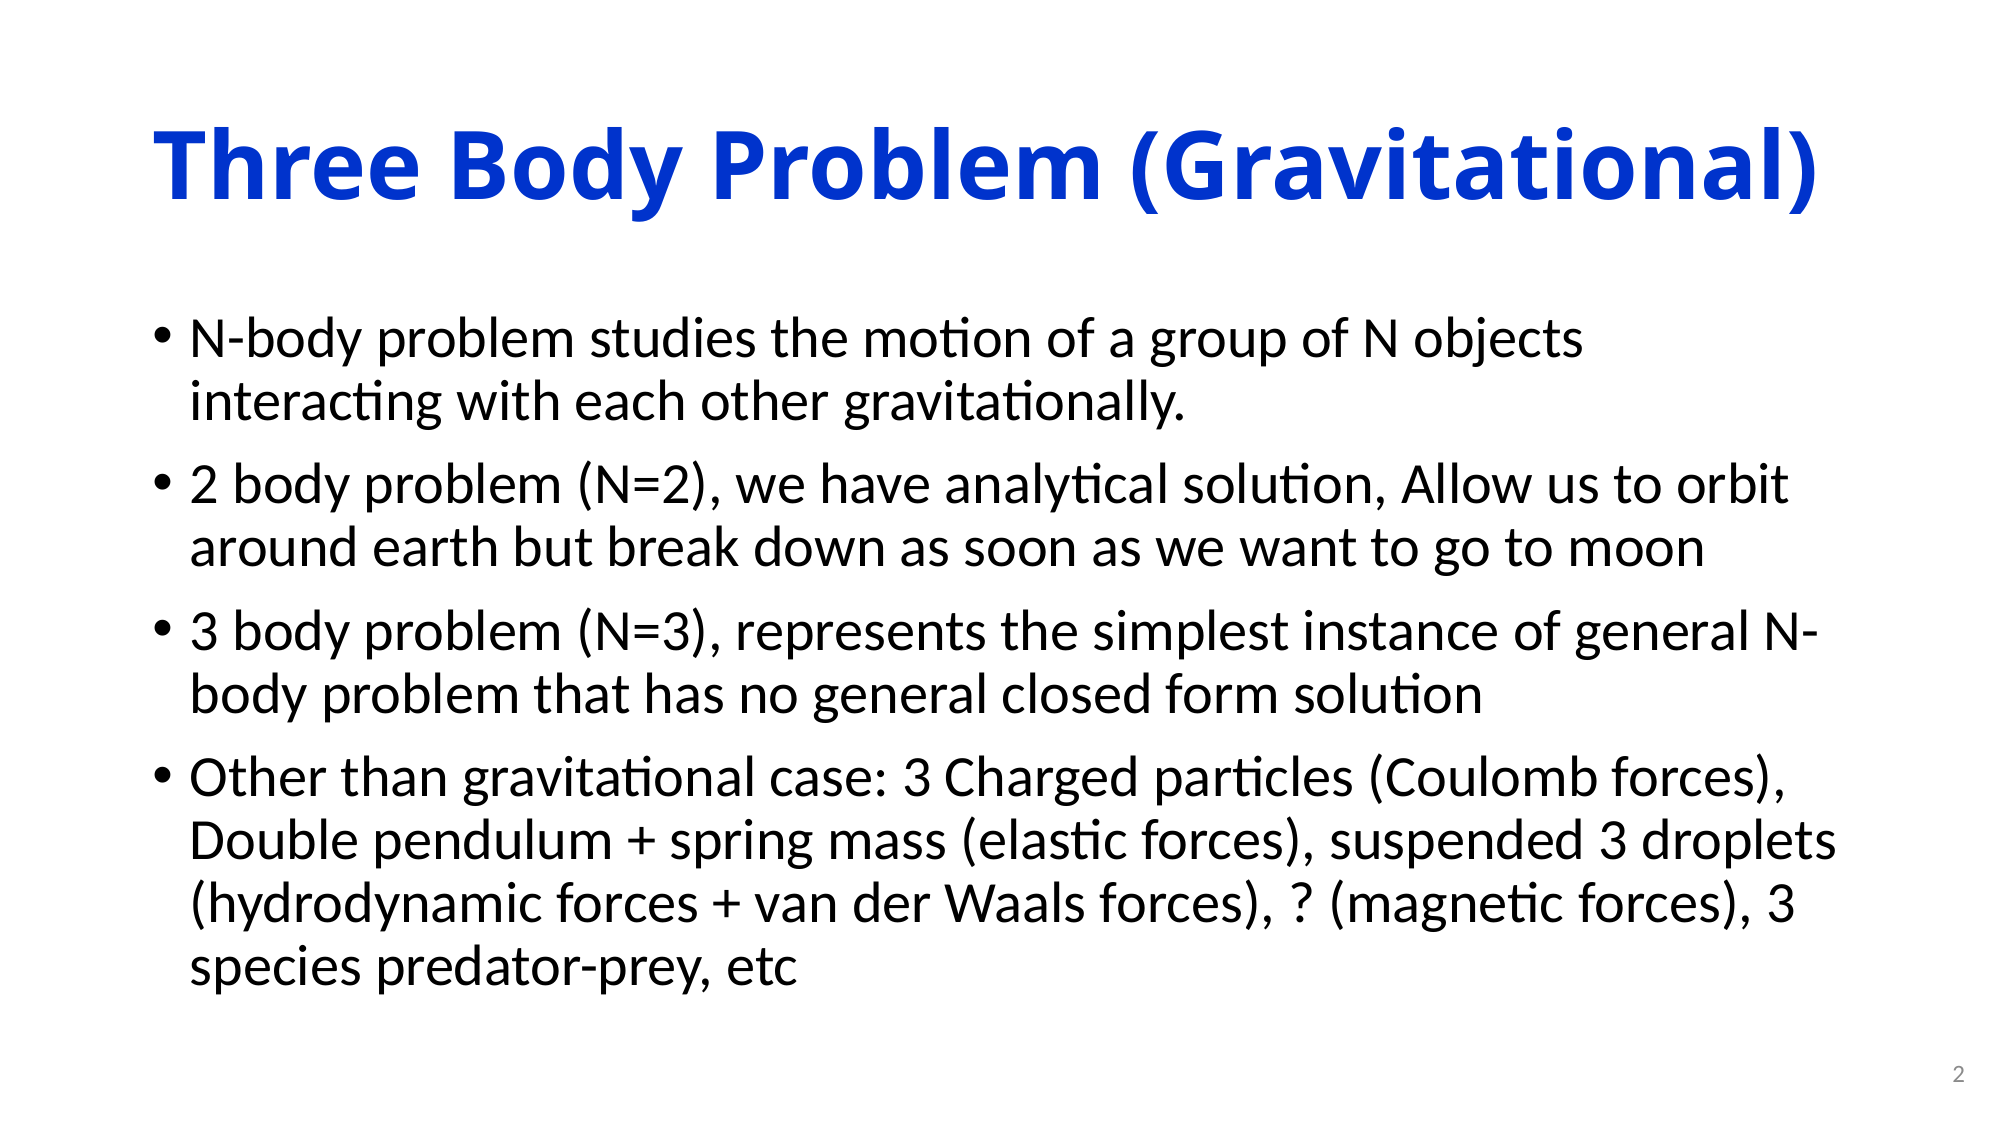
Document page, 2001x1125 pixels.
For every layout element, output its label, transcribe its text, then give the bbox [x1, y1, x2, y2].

title Three Body Problem (Gravitational) [137, 59, 1863, 278]
slide_number 2 [1530, 1042, 1981, 1103]
list N-body problem studies the motion of a group of N objects interacting with each other gravitationally. 2 body problem (N=2), we have analytical solution, Allow us to orbit around earth but break down as soon as we want to go to moon 3 body problem (N=3), represents the simplest instance of general N-body problem that has no general closed form solution Other than gravitational case: 3 Charged particles (Coulomb forces), Double pendulum + spring mass (elastic forces), suspended 3 droplets (hydrodynamic forces + van der Waals forces), ? (magnetic forces), 3 species predator-prey, etc [137, 299, 1863, 1066]
